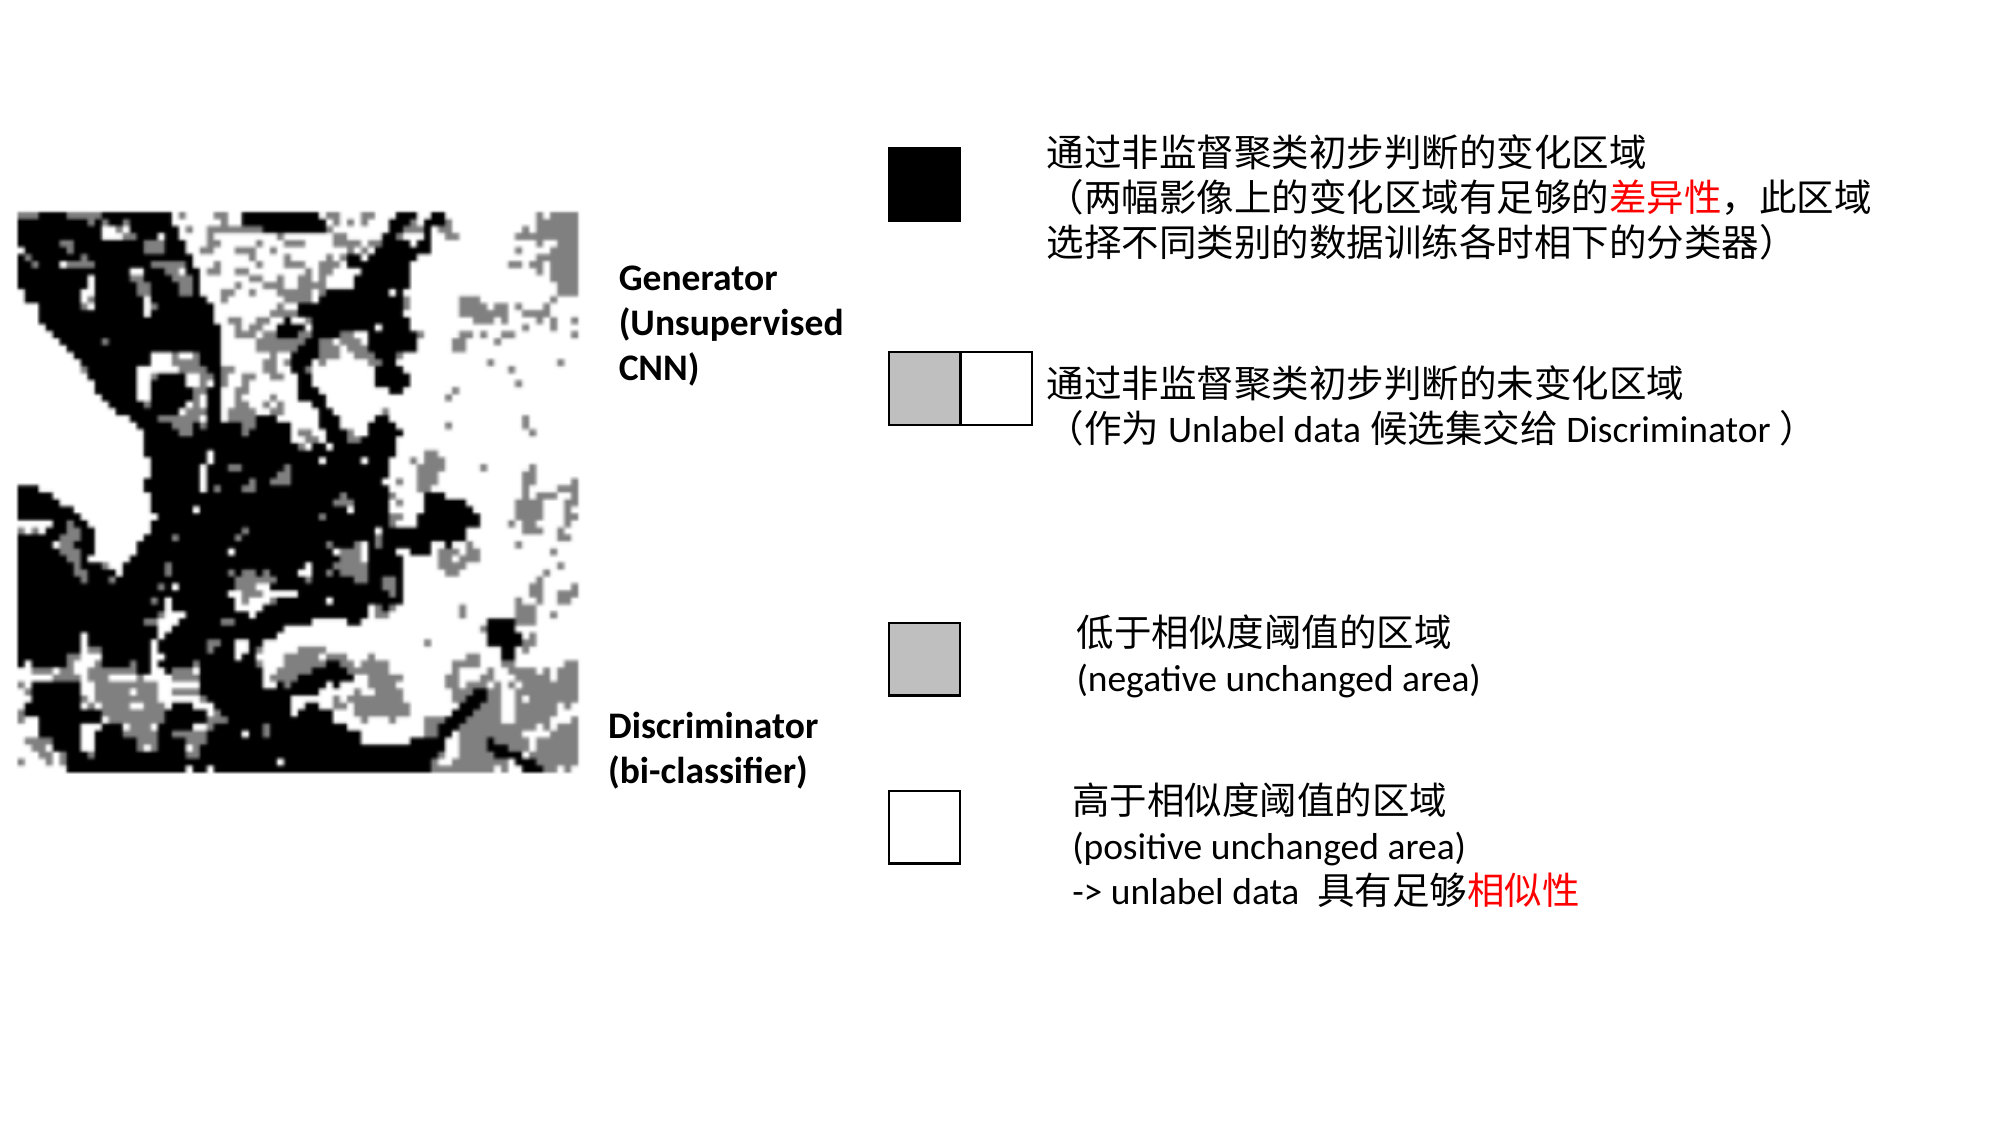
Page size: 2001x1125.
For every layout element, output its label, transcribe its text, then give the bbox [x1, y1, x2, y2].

text_box 低于相似度阈值的区域 (negative unchanged area) [1061, 601, 1496, 707]
text_box 高于相似度阈值的区域 (positive unchanged area) -> unlabel data 具有足够相似性 [1057, 769, 1595, 920]
text_box [888, 790, 961, 865]
text_box [961, 351, 1033, 426]
text_box Discriminator (bi-classifier) [593, 693, 834, 798]
text_box 通过非监督聚类初步判断的未变化区域 （作为Unlabel data候选集交给Discriminator） [1031, 352, 1832, 458]
text_box [888, 147, 961, 222]
picture [0, 197, 594, 791]
text_box Generator (Unsupervised CNN) [603, 245, 866, 396]
text_box 通过非监督聚类初步判断的变化区域 （两幅影像上的变化区域有足够的差异性，此区域选择不同类别的数据训练各时相下的分类器） [1032, 121, 1914, 272]
text_box [888, 351, 961, 426]
text_box [888, 622, 961, 697]
